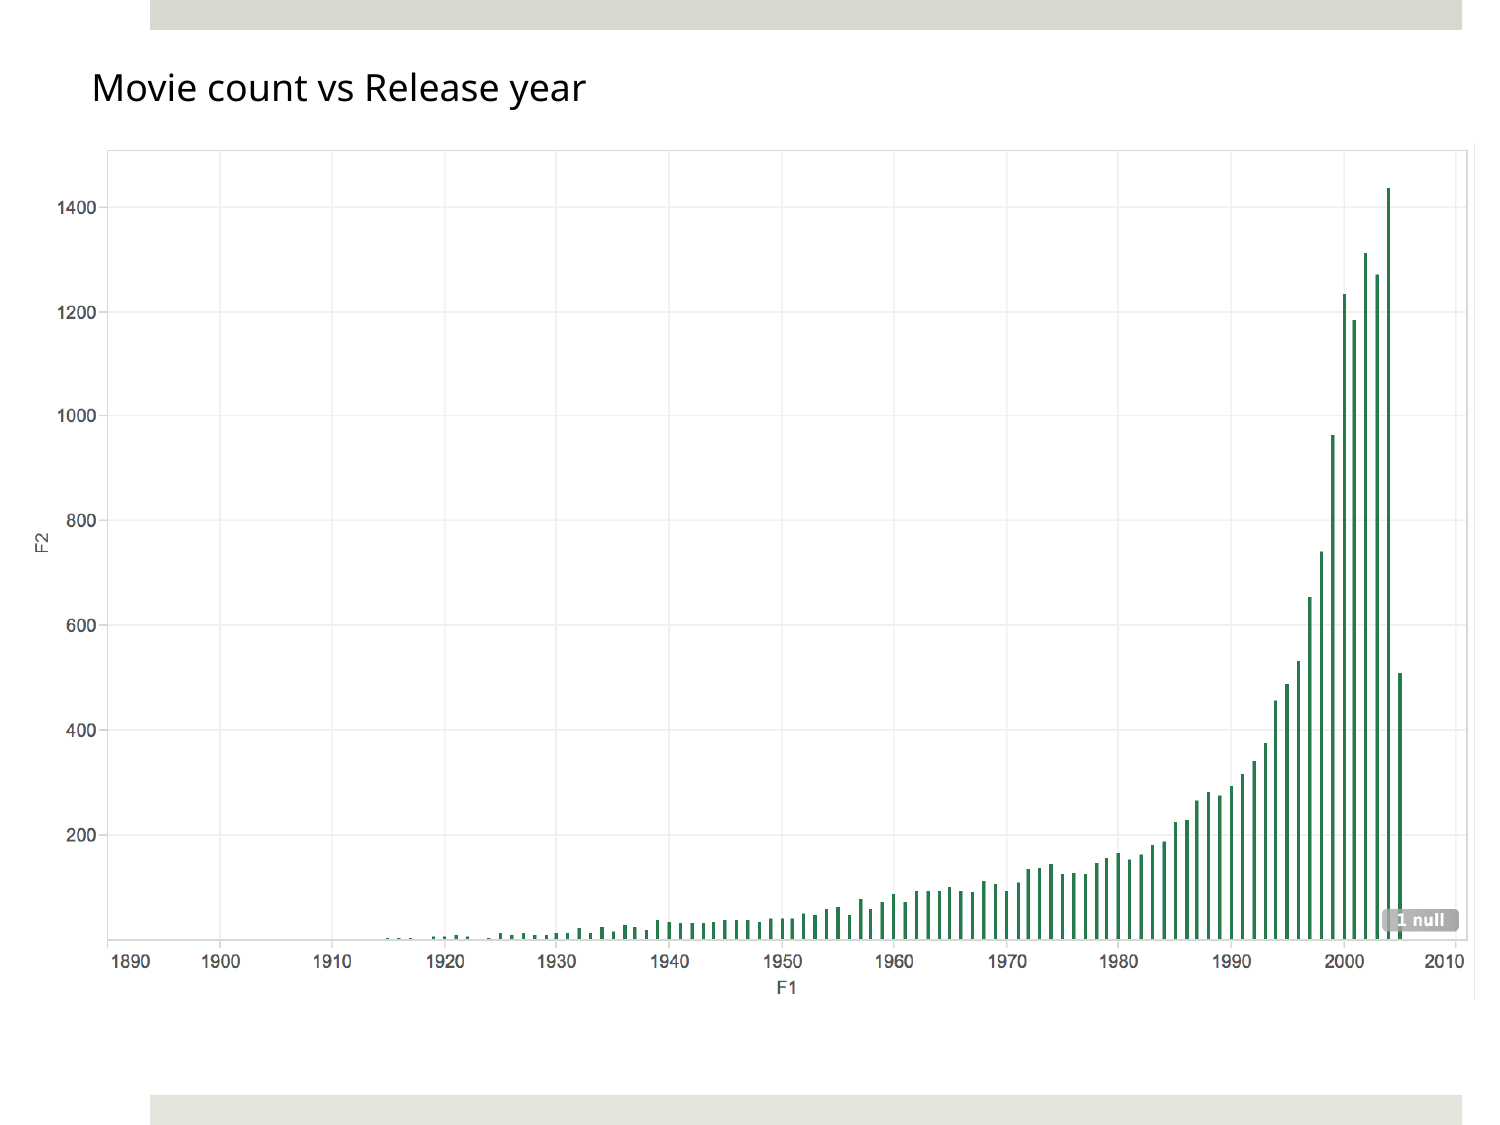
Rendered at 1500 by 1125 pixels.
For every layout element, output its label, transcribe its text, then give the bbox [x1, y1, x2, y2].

text_box Movie count vs Release year [76, 56, 602, 85]
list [33, 85, 1476, 1058]
